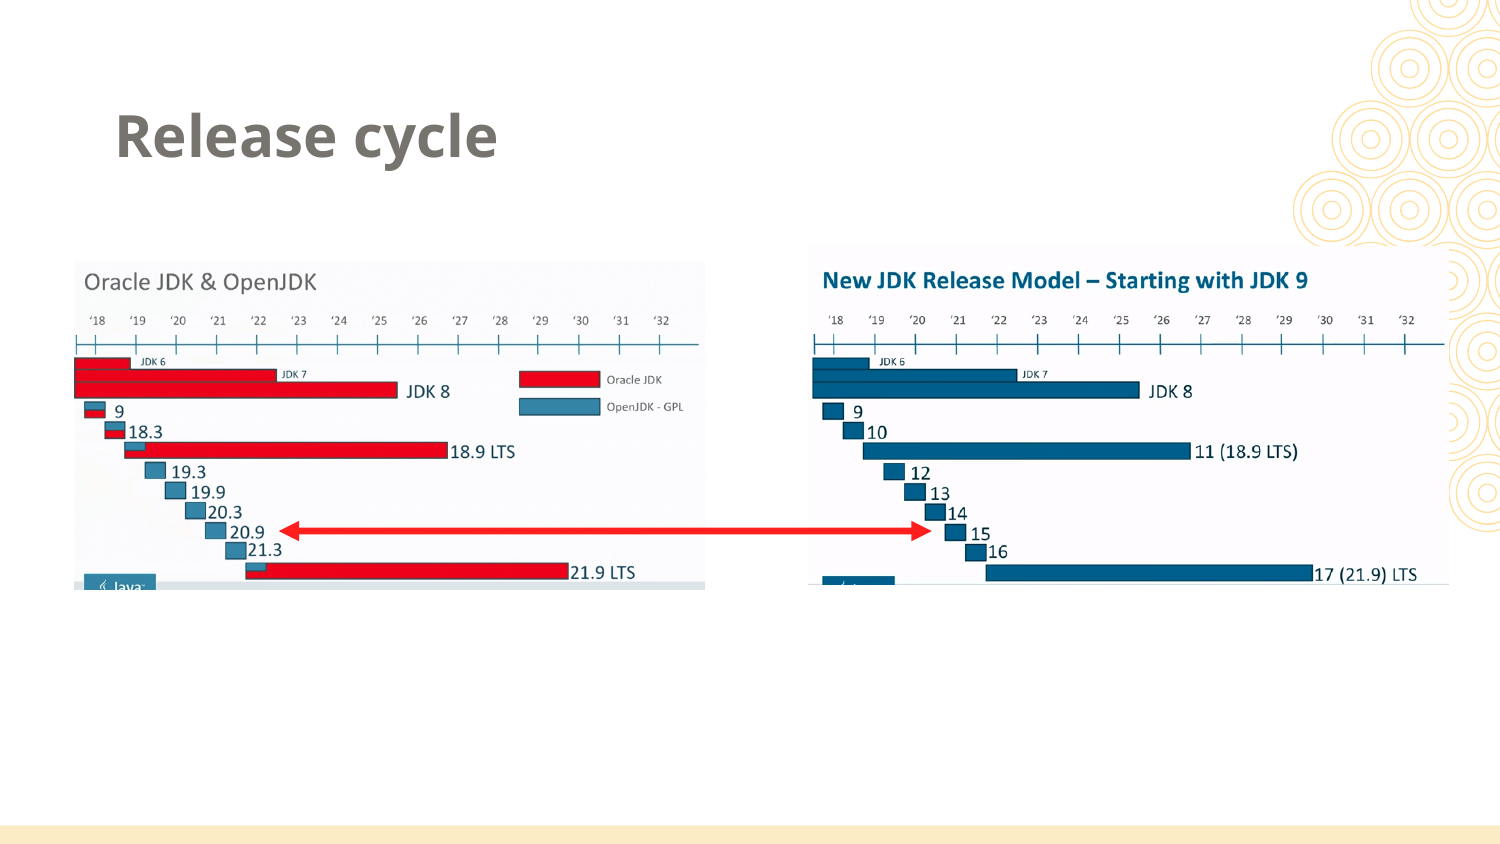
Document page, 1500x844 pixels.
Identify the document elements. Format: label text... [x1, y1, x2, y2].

picture [74, 260, 705, 591]
title Release cycle [99, 90, 1363, 178]
picture [808, 246, 1449, 586]
